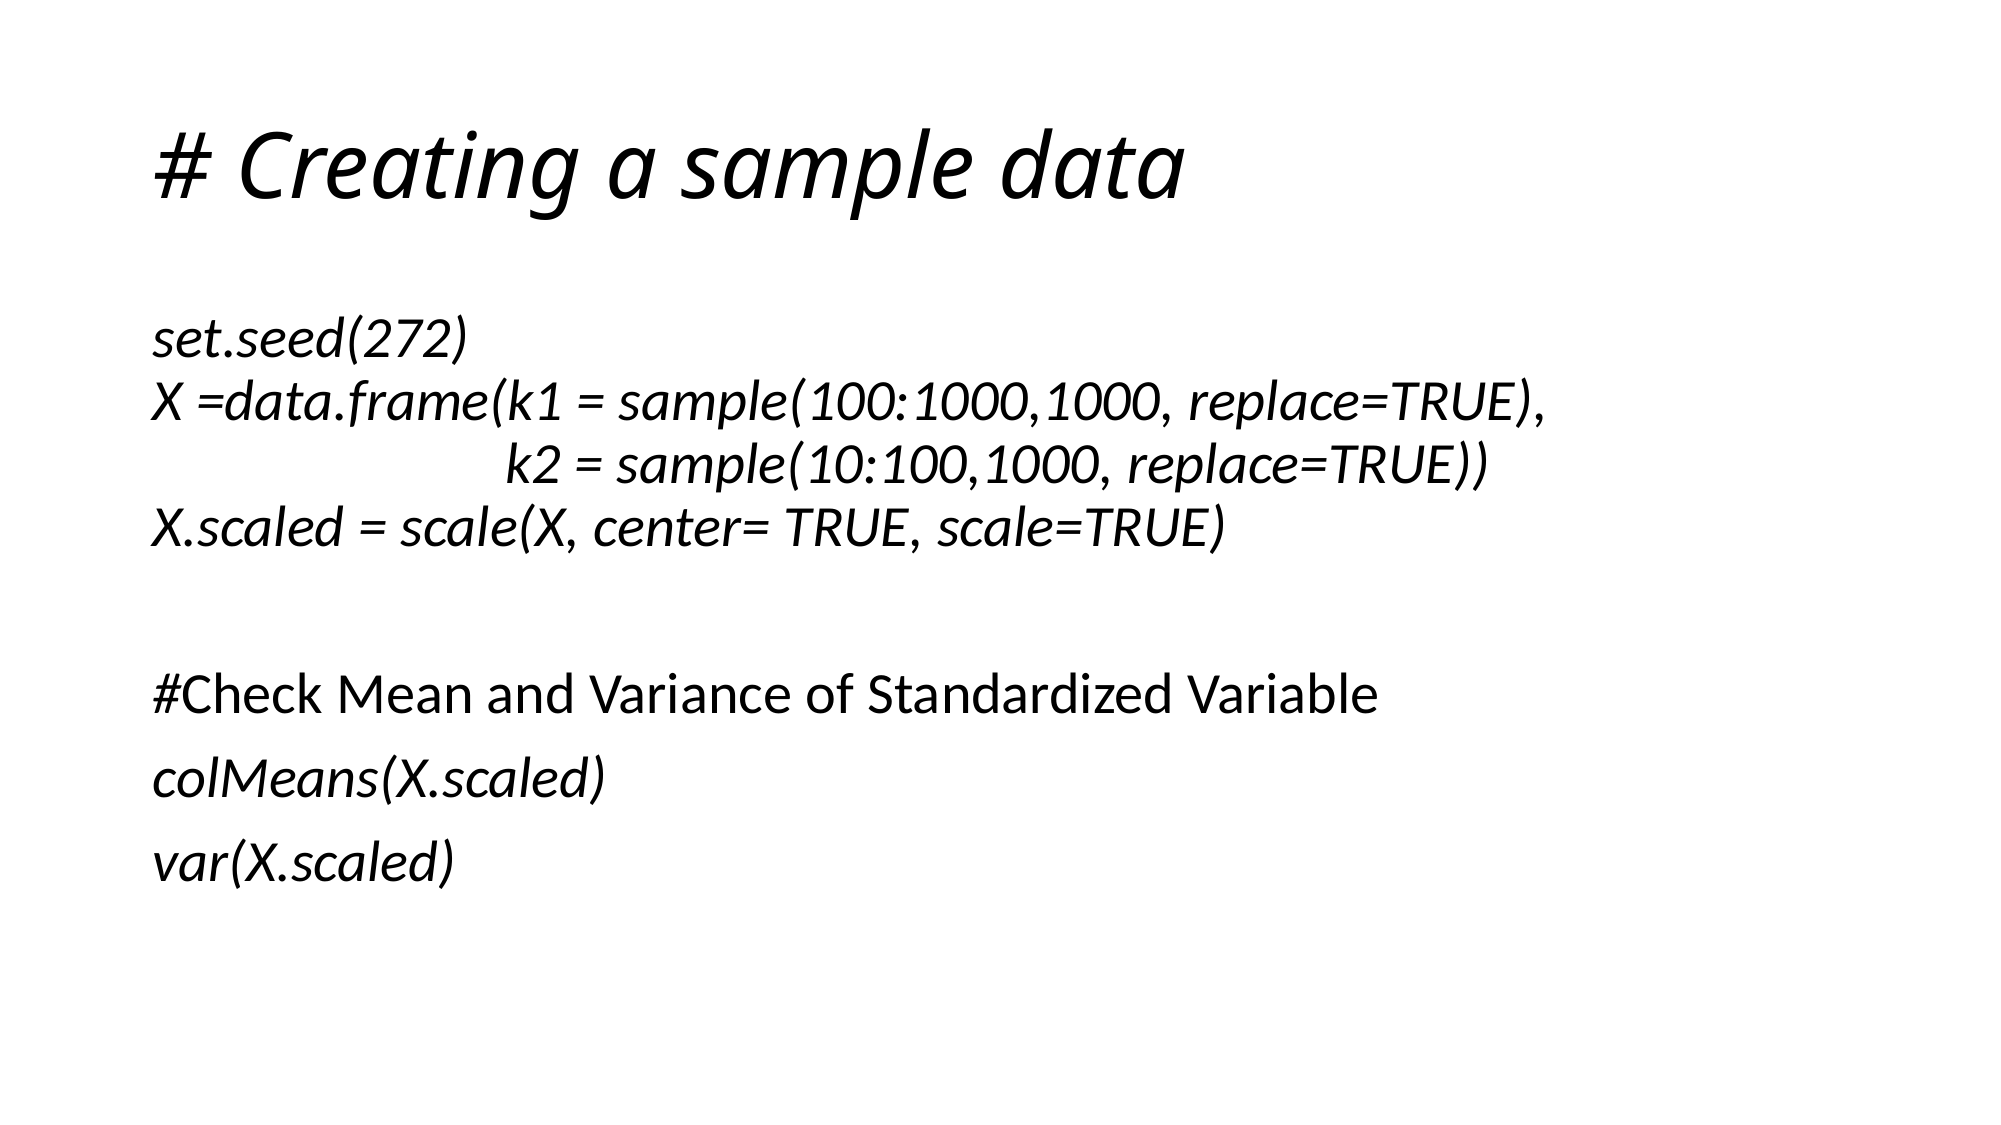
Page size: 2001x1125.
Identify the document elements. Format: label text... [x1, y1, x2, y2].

list set.seed(272) X =data.frame(k1 = sample(100:1000,1000, replace=TRUE), k2 = sample(10:100,1000, replace=TRUE)) X.scaled = scale(X, center= TRUE, scale=TRUE) #Check Mean and Variance of Standardized Variable colMeans(X.scaled) var(X.scaled) [137, 299, 1863, 1014]
title # Creating a sample data [137, 59, 1863, 278]
